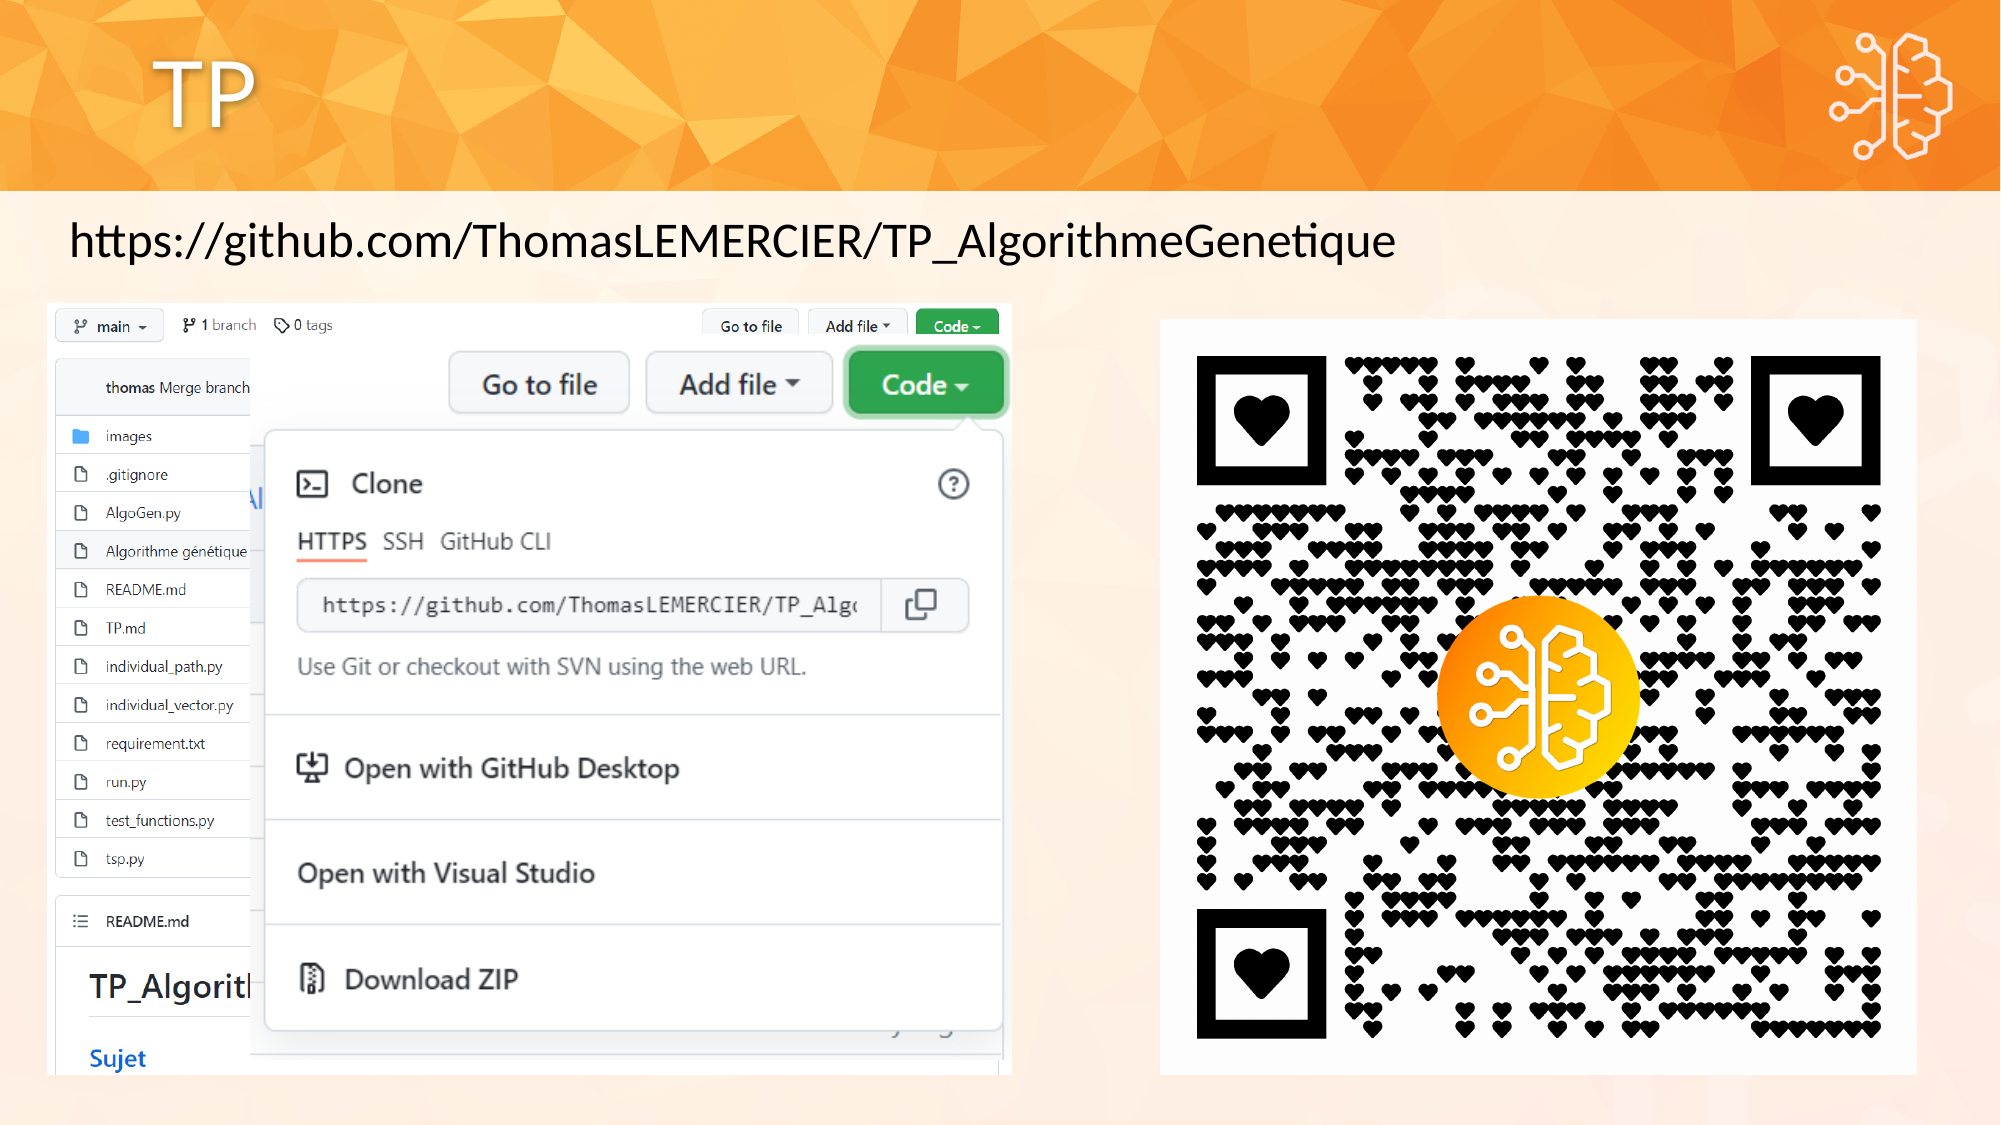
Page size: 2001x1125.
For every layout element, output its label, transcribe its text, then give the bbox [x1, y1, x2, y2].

title TP [137, 37, 1863, 158]
text_box https://github.com/ThomasLEMERCIER/TP_AlgorithmeGenetique [54, 200, 1413, 276]
picture [0, 0, 2001, 1125]
